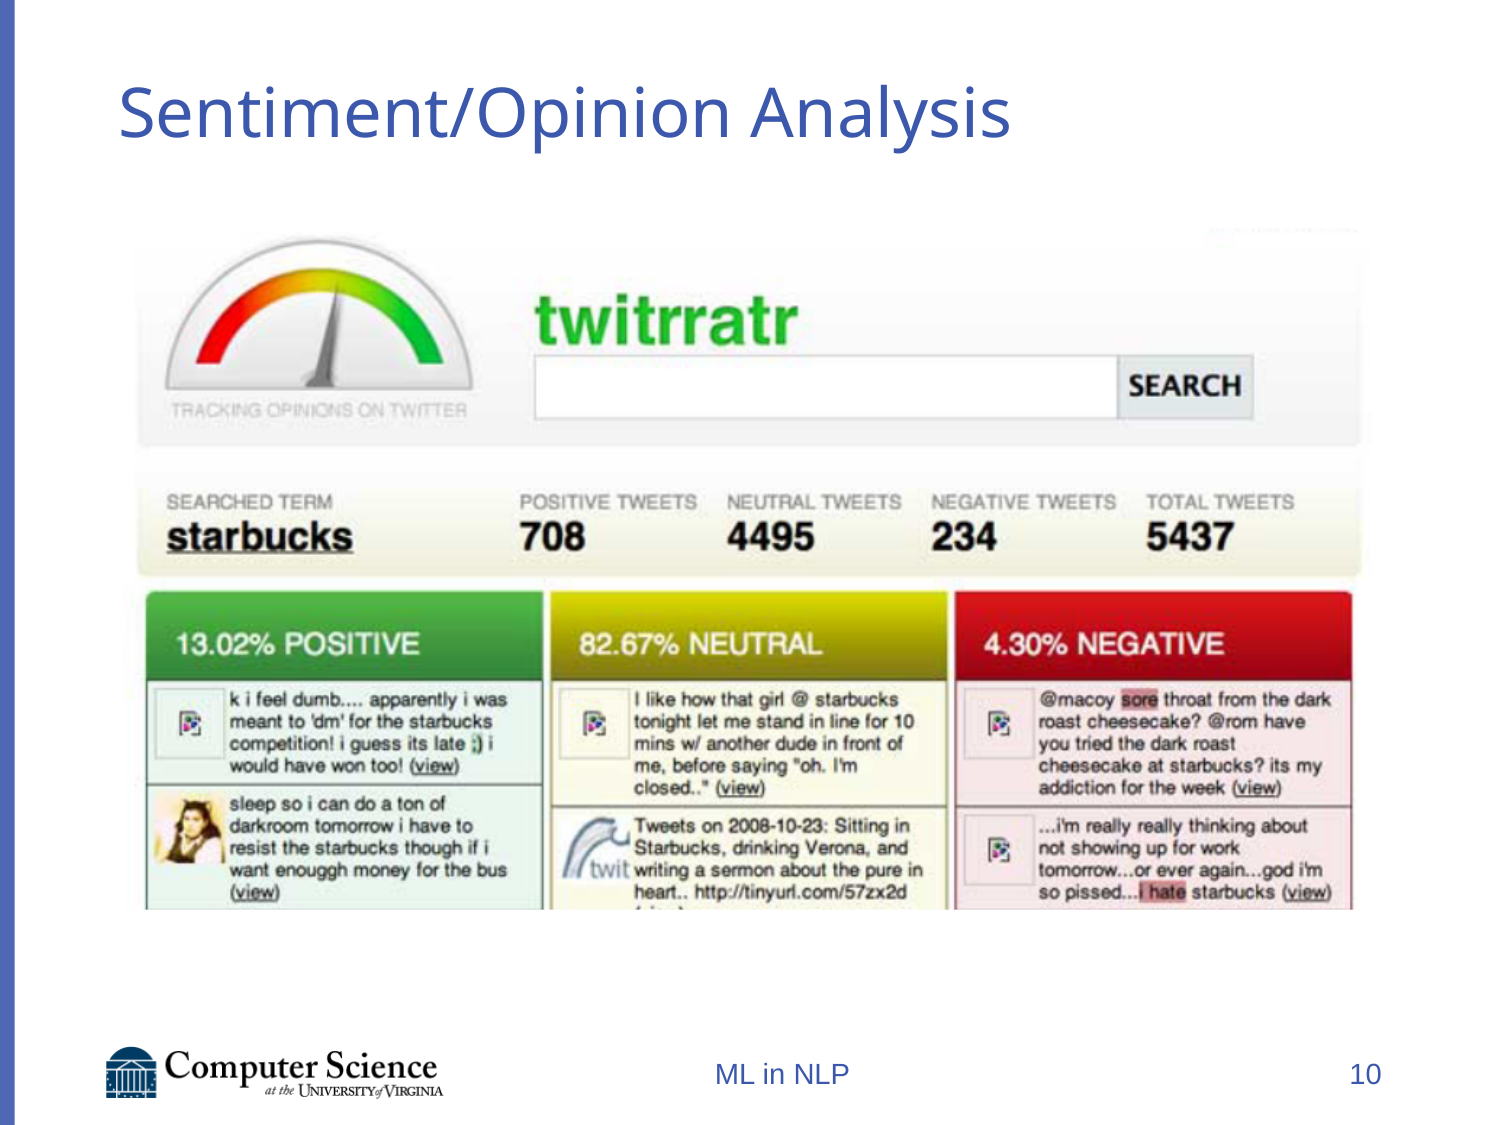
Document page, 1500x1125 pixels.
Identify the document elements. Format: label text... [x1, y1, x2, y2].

picture [123, 220, 1377, 950]
picture [103, 1045, 450, 1099]
title Sentiment/Opinion Analysis [103, 59, 1397, 171]
slide_number 10 [1177, 1042, 1397, 1103]
footer ML in NLP [496, 1042, 1069, 1103]
